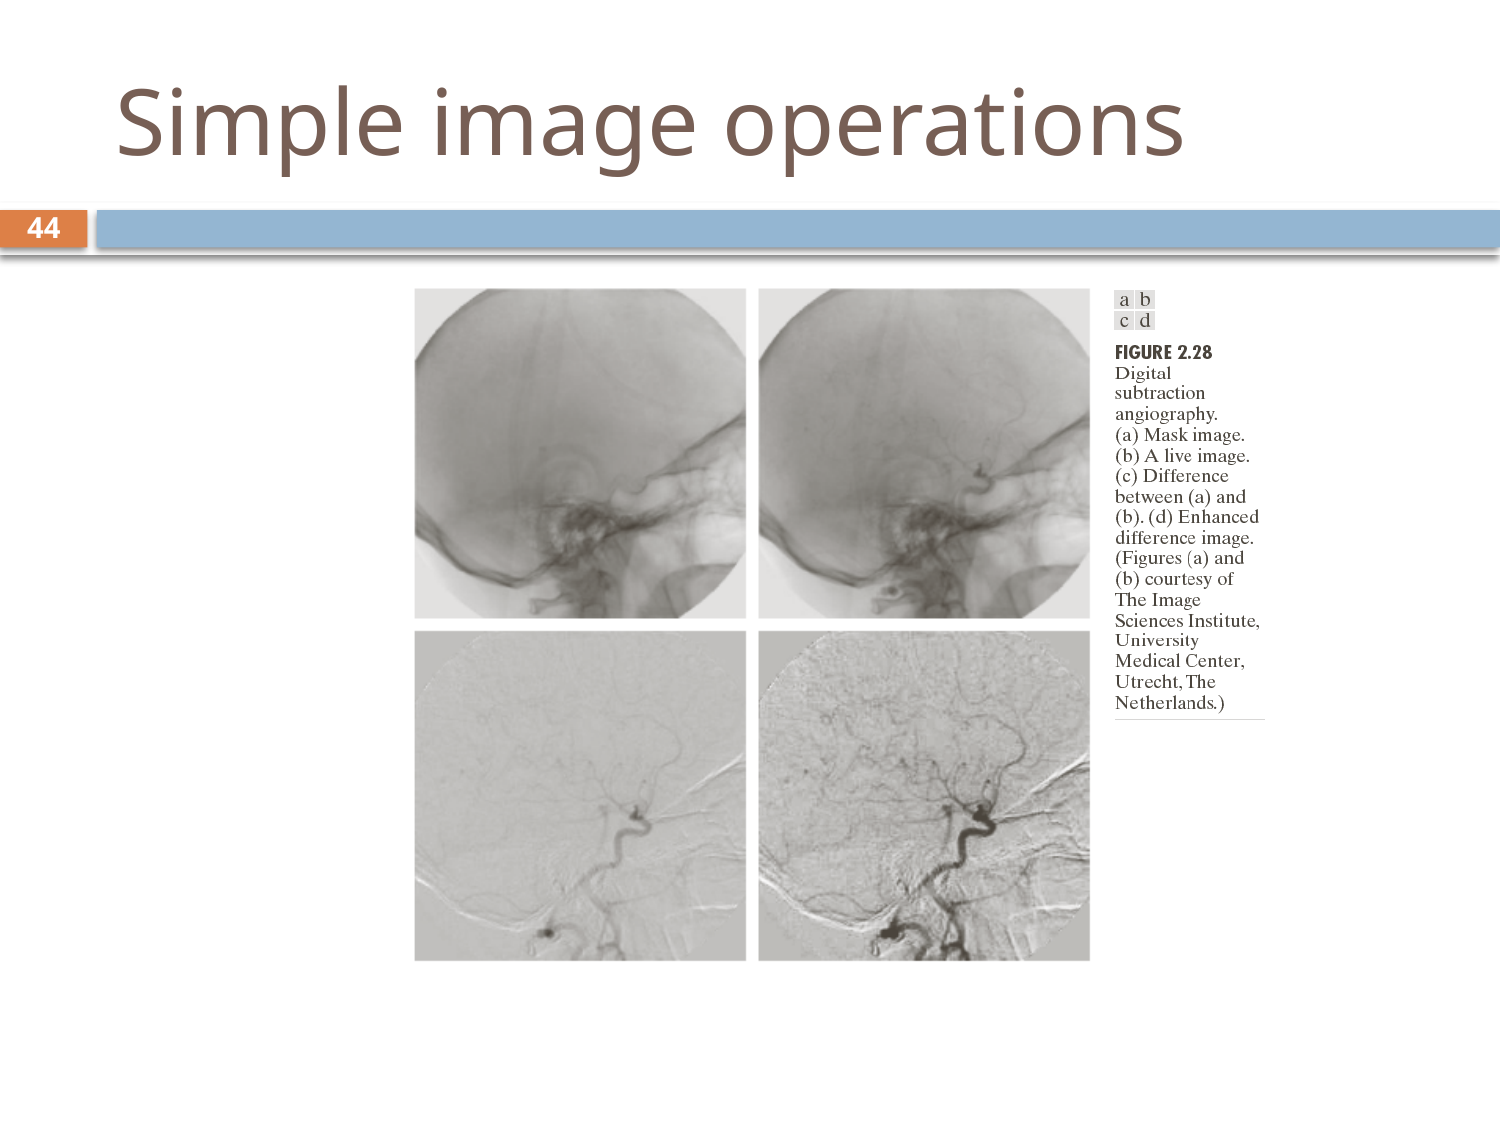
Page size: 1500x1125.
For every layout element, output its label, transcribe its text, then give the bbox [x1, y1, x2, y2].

picture [1108, 286, 1271, 726]
title Simple image operations [100, 37, 1438, 200]
picture [403, 281, 1097, 968]
slide_number 44 [0, 208, 88, 249]
